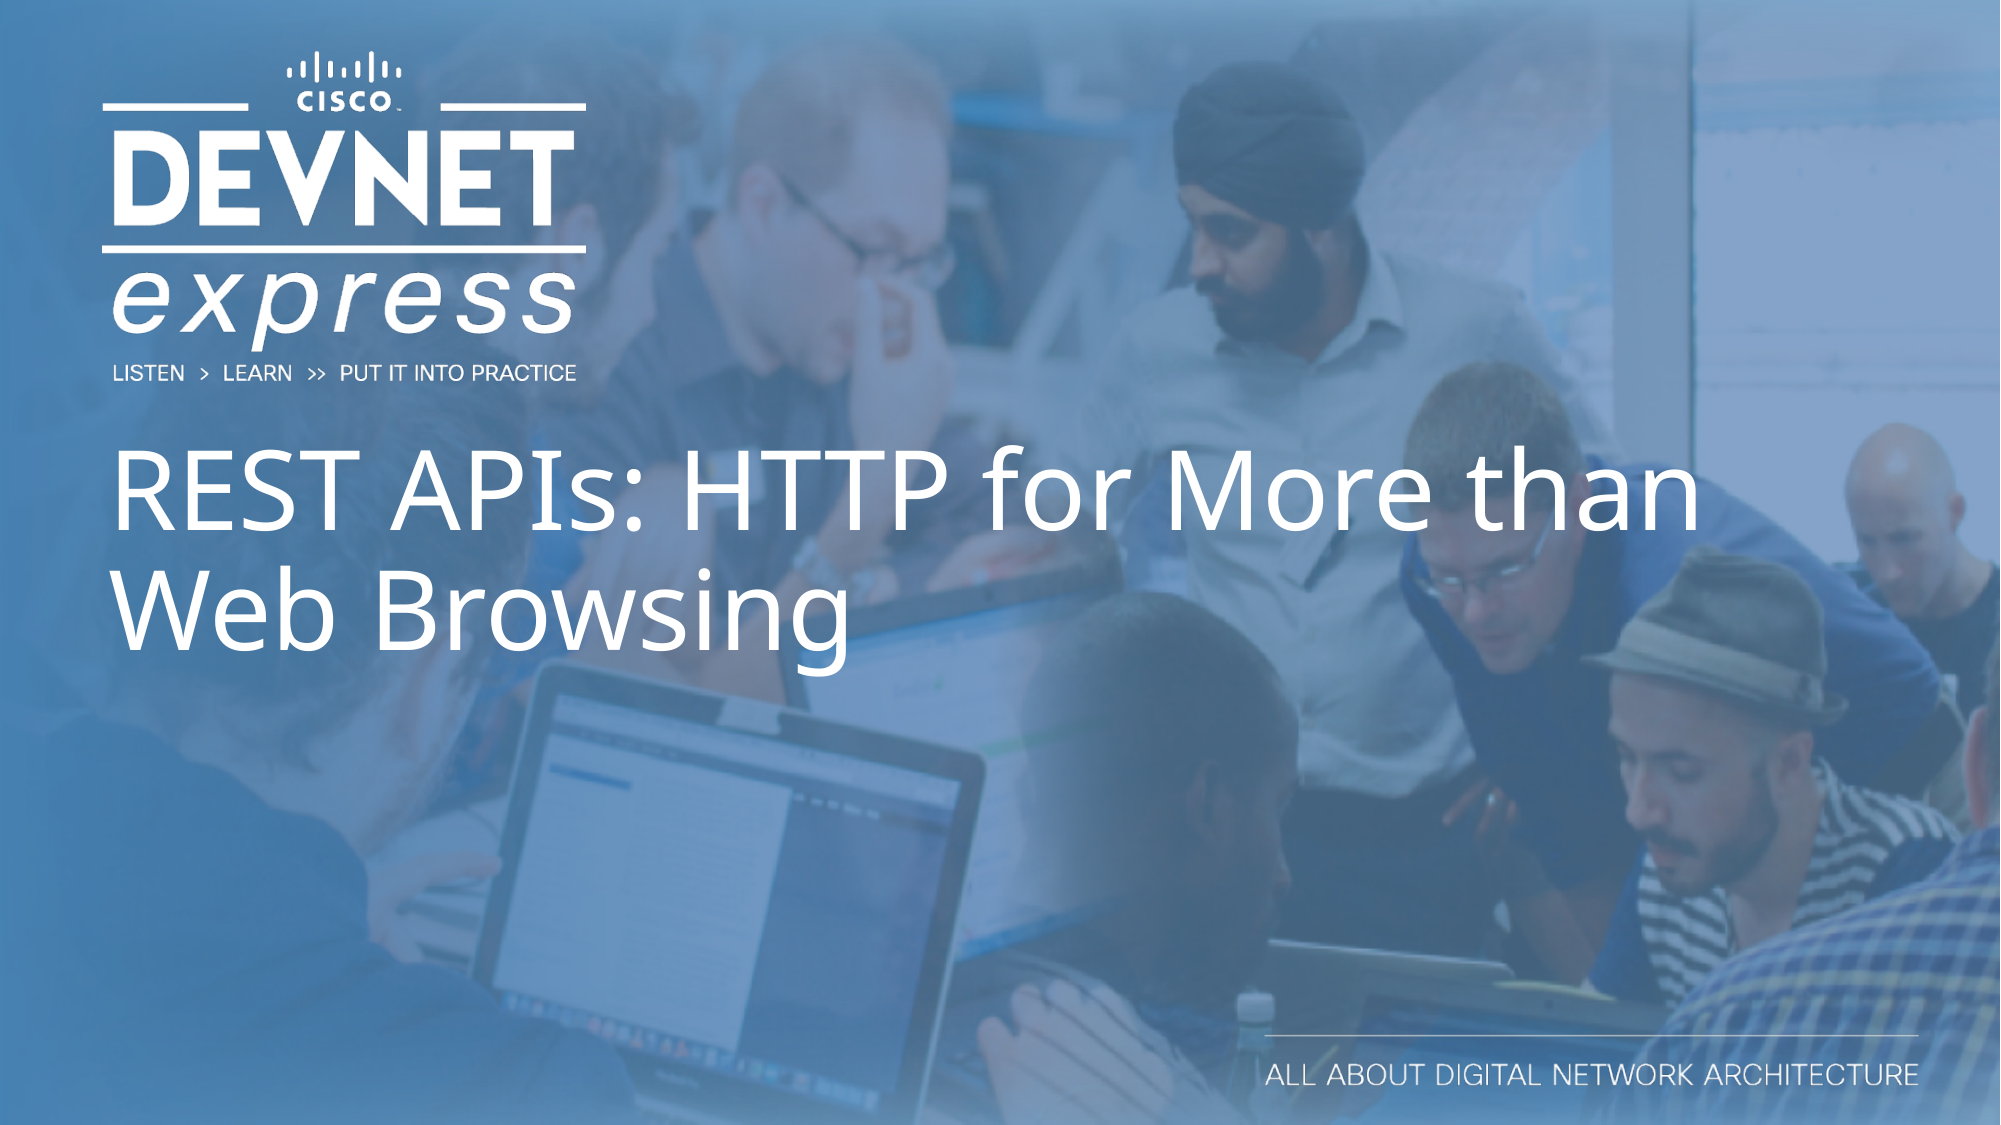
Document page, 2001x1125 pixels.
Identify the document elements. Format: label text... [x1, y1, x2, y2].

title REST APIs: HTTP for More than Web Browsing [93, 540, 1918, 682]
picture [0, 0, 2000, 1125]
